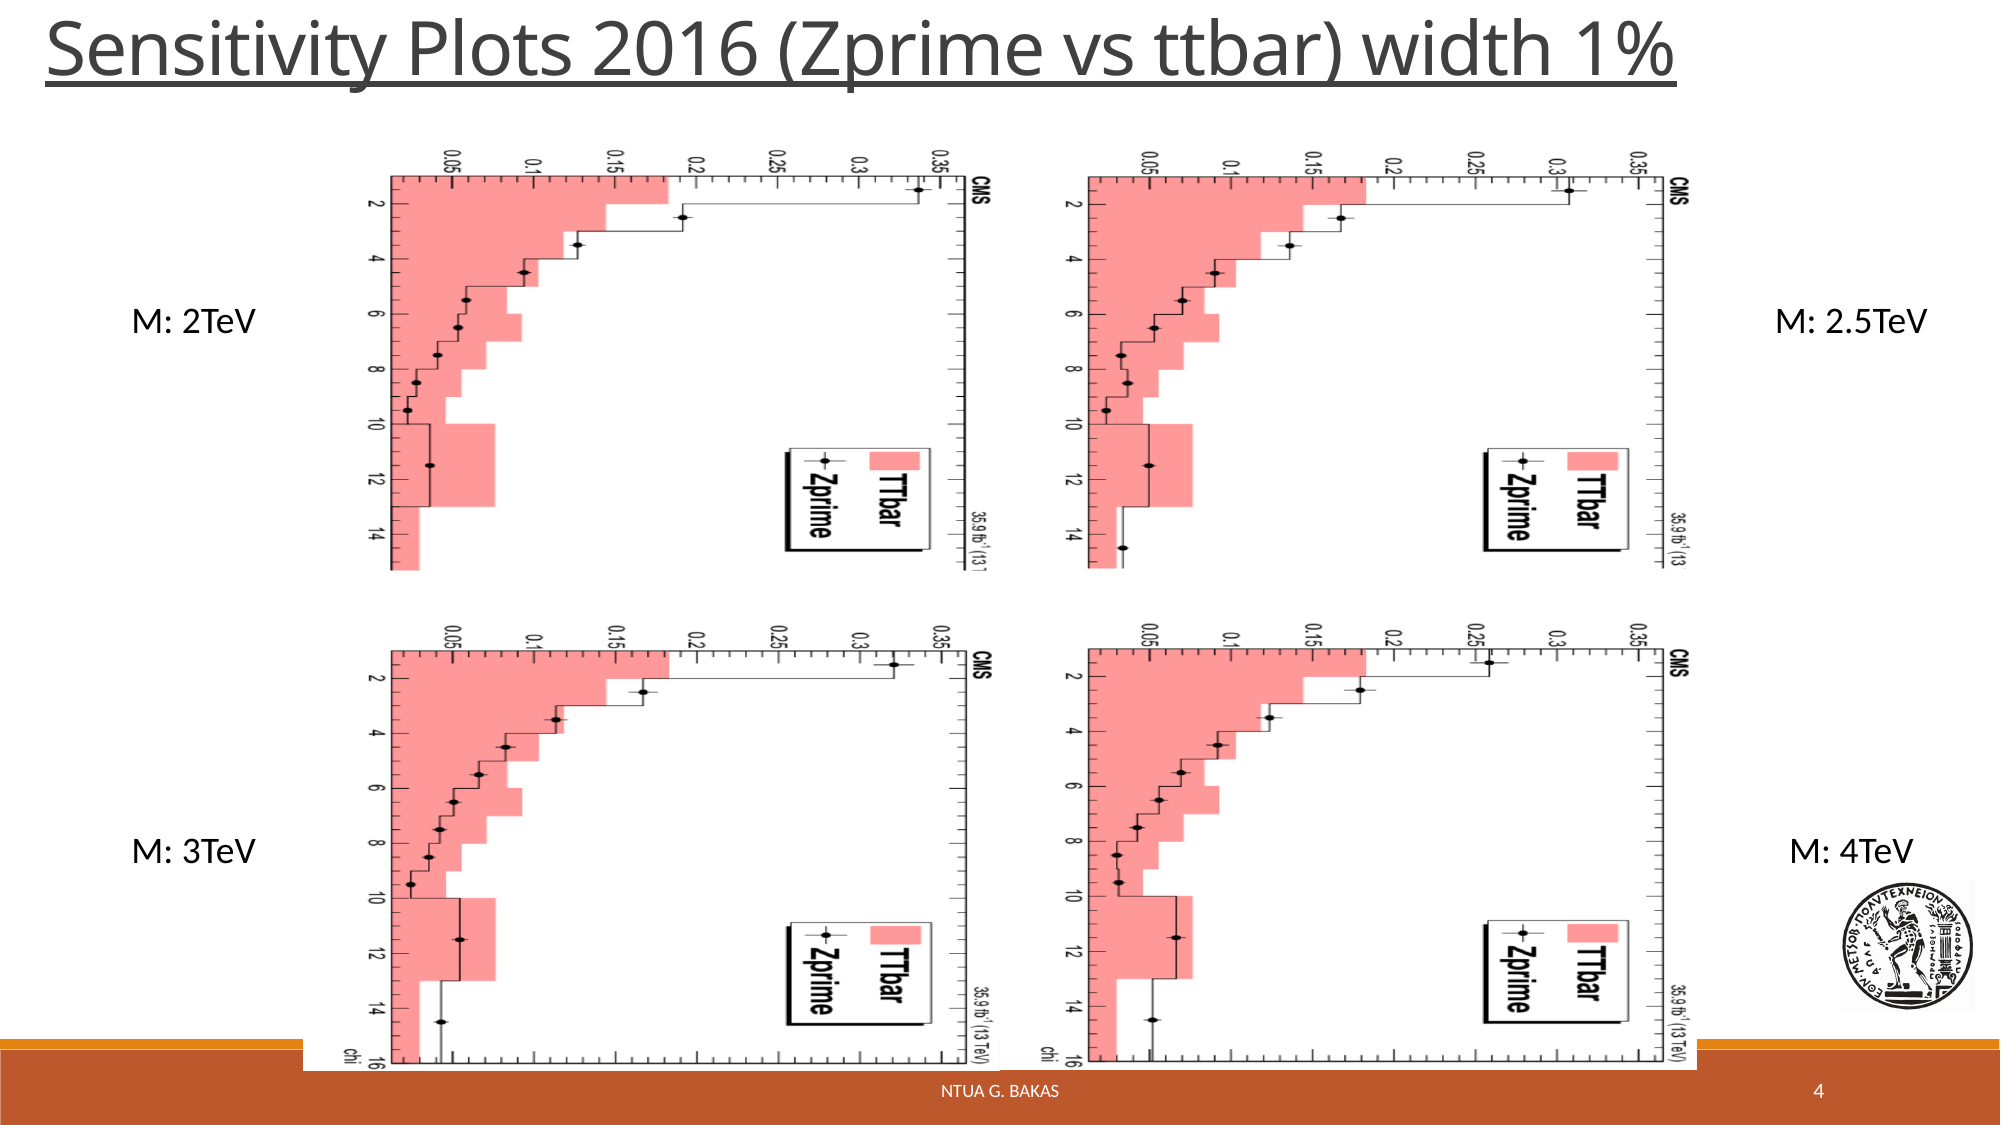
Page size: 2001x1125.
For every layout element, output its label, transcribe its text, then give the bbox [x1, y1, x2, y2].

slide_number 4 [1624, 1059, 1840, 1120]
picture [1097, 0, 1600, 1125]
text_box Sensitivity Plots 2016 (Zprime vs ttbar) width 1% [1605, 0, 1756, 99]
text_box Sensitivity Plots 2016 (Zprime vs ttbar) width 1% [911, 0, 1095, 96]
picture [1839, 880, 1975, 1012]
text_box M: 3TeV [98, 818, 290, 879]
text_box M: 4TeV [1755, 818, 1947, 879]
footer NTUA G. Bakas [909, 1070, 1094, 1120]
text_box M: 2TeV [98, 288, 290, 348]
picture [399, 0, 904, 1125]
text_box Sensitivity Plots 2016 (Zprime vs ttbar) width 1% [30, 0, 397, 99]
text_box M: 2.5TeV [1755, 288, 1947, 348]
